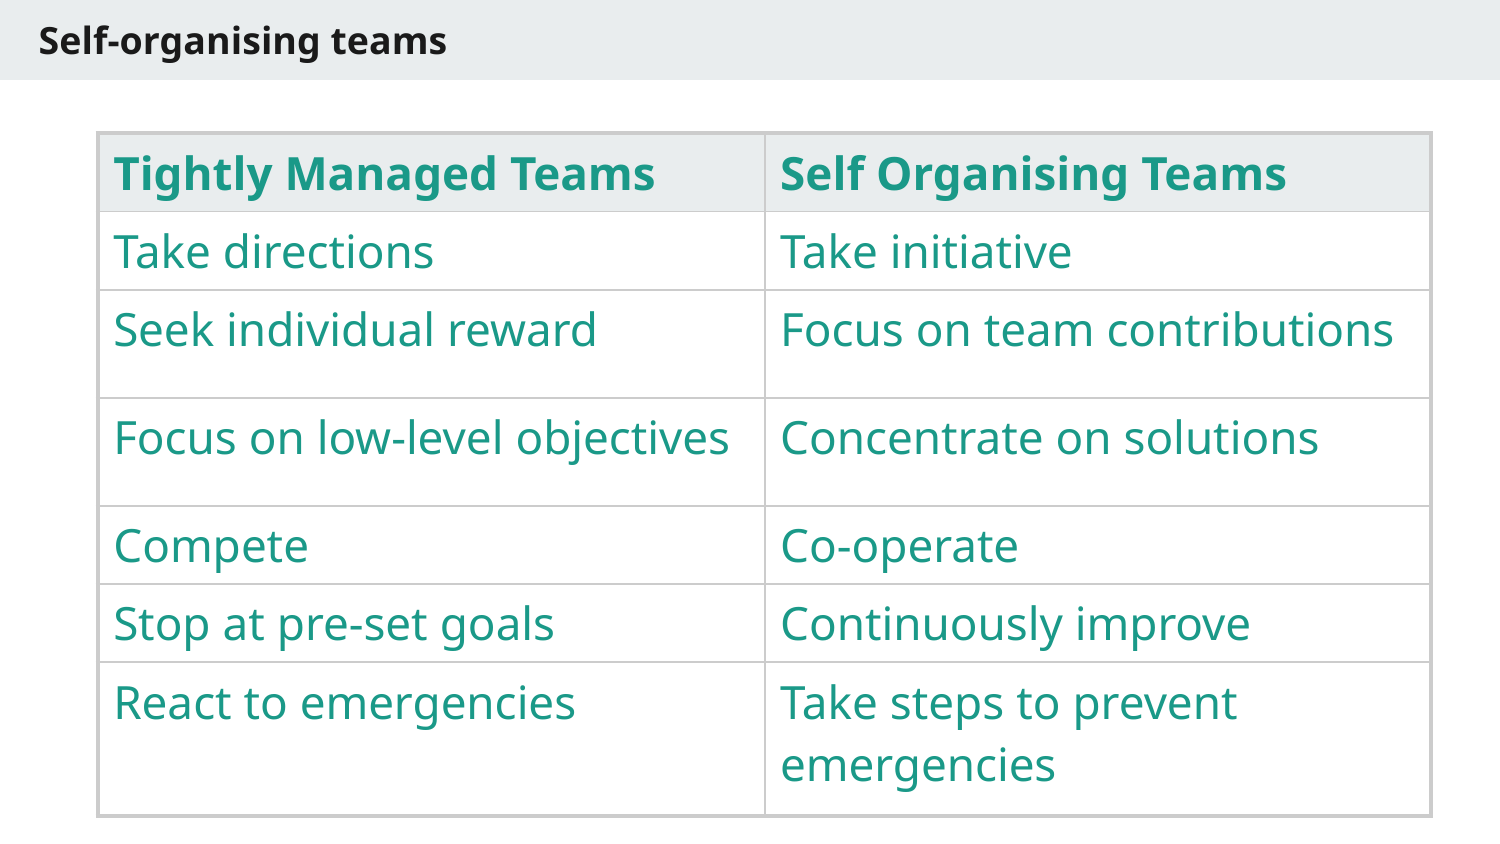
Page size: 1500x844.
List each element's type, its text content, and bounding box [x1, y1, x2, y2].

table_cell Focus on low-level objectives [100, 399, 764, 505]
table_cell Take initiative [766, 212, 1429, 289]
table_cell Co-operate [766, 507, 1429, 583]
table_cell Compete [100, 507, 764, 583]
table_header Self Organising Teams [766, 135, 1429, 211]
table_cell Continuously improve [766, 585, 1429, 661]
table_cell Concentrate on solutions [766, 399, 1429, 505]
table_cell Stop at pre-set goals [100, 585, 764, 661]
table_cell Focus on team contributions [766, 291, 1429, 397]
table_cell Take directions [100, 212, 764, 289]
table_header Tightly Managed Teams [100, 135, 764, 211]
table_cell React to emergencies [100, 663, 764, 814]
table_cell Take steps to prevent emergencies [766, 663, 1429, 814]
table_cell Seek individual reward [100, 291, 764, 397]
title Self-organising teams [23, 0, 1286, 84]
